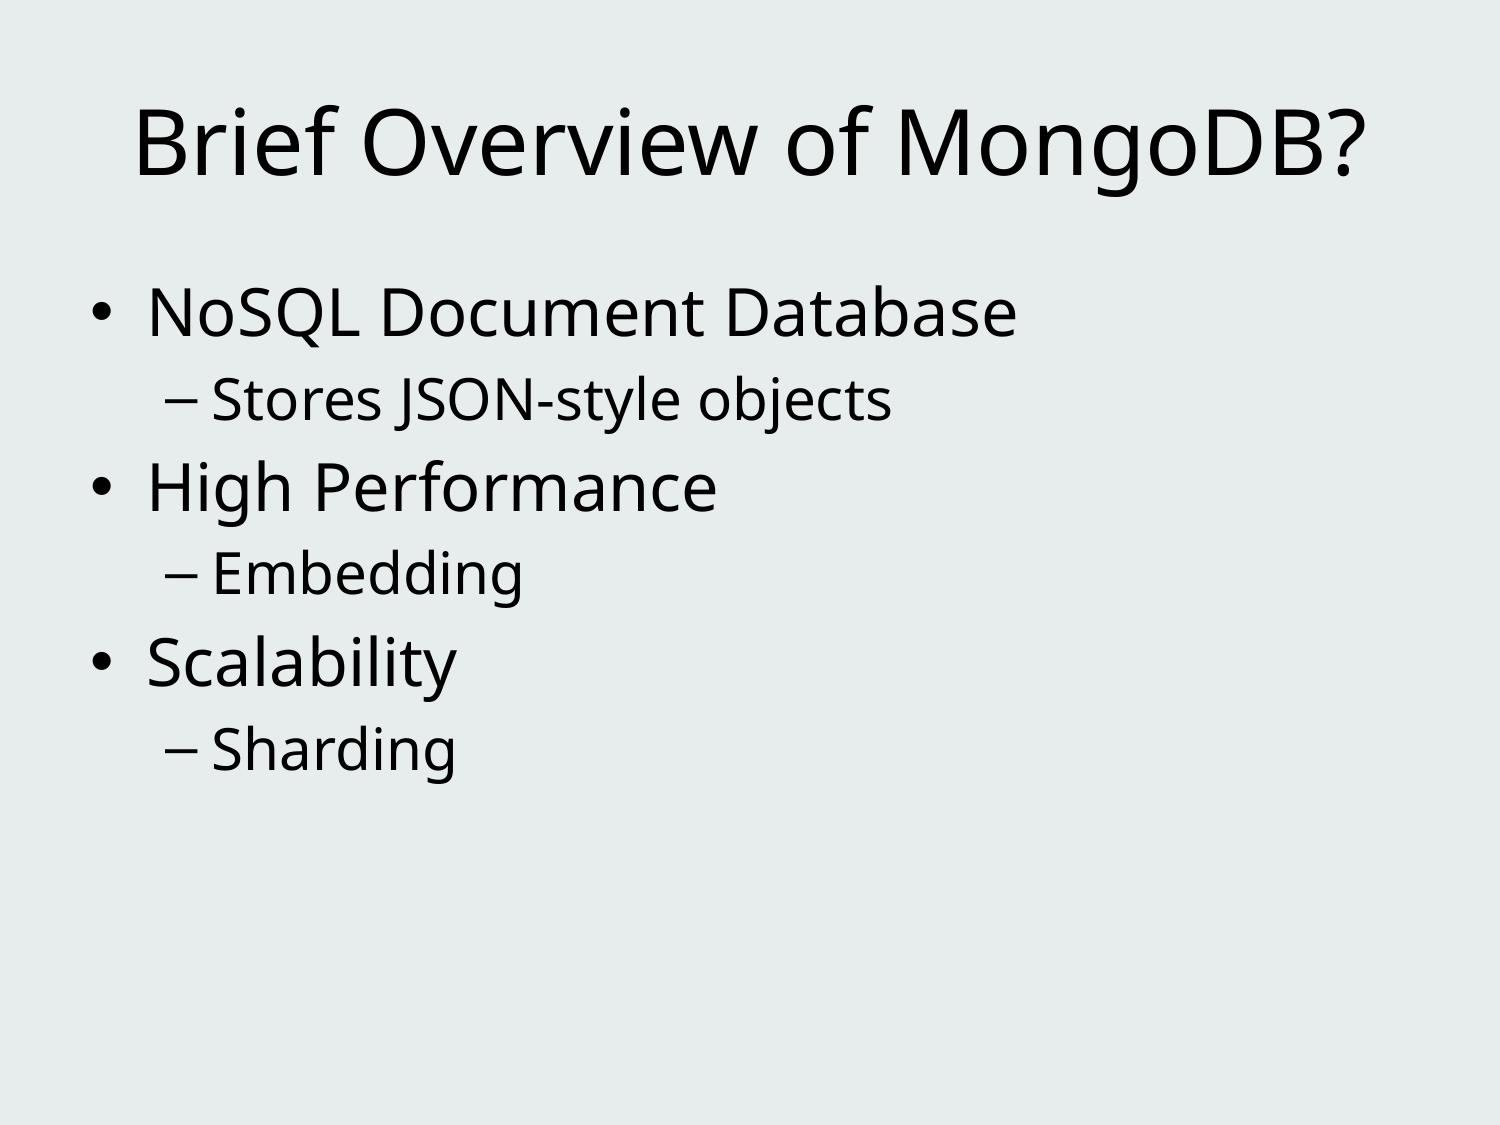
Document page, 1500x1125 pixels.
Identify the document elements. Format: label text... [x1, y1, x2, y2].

title Brief Overview of MongoDB? [75, 45, 1425, 233]
list NoSQL Document Database Stores JSON-style objects High Performance Embedding Scalability Sharding [75, 262, 1425, 1005]
